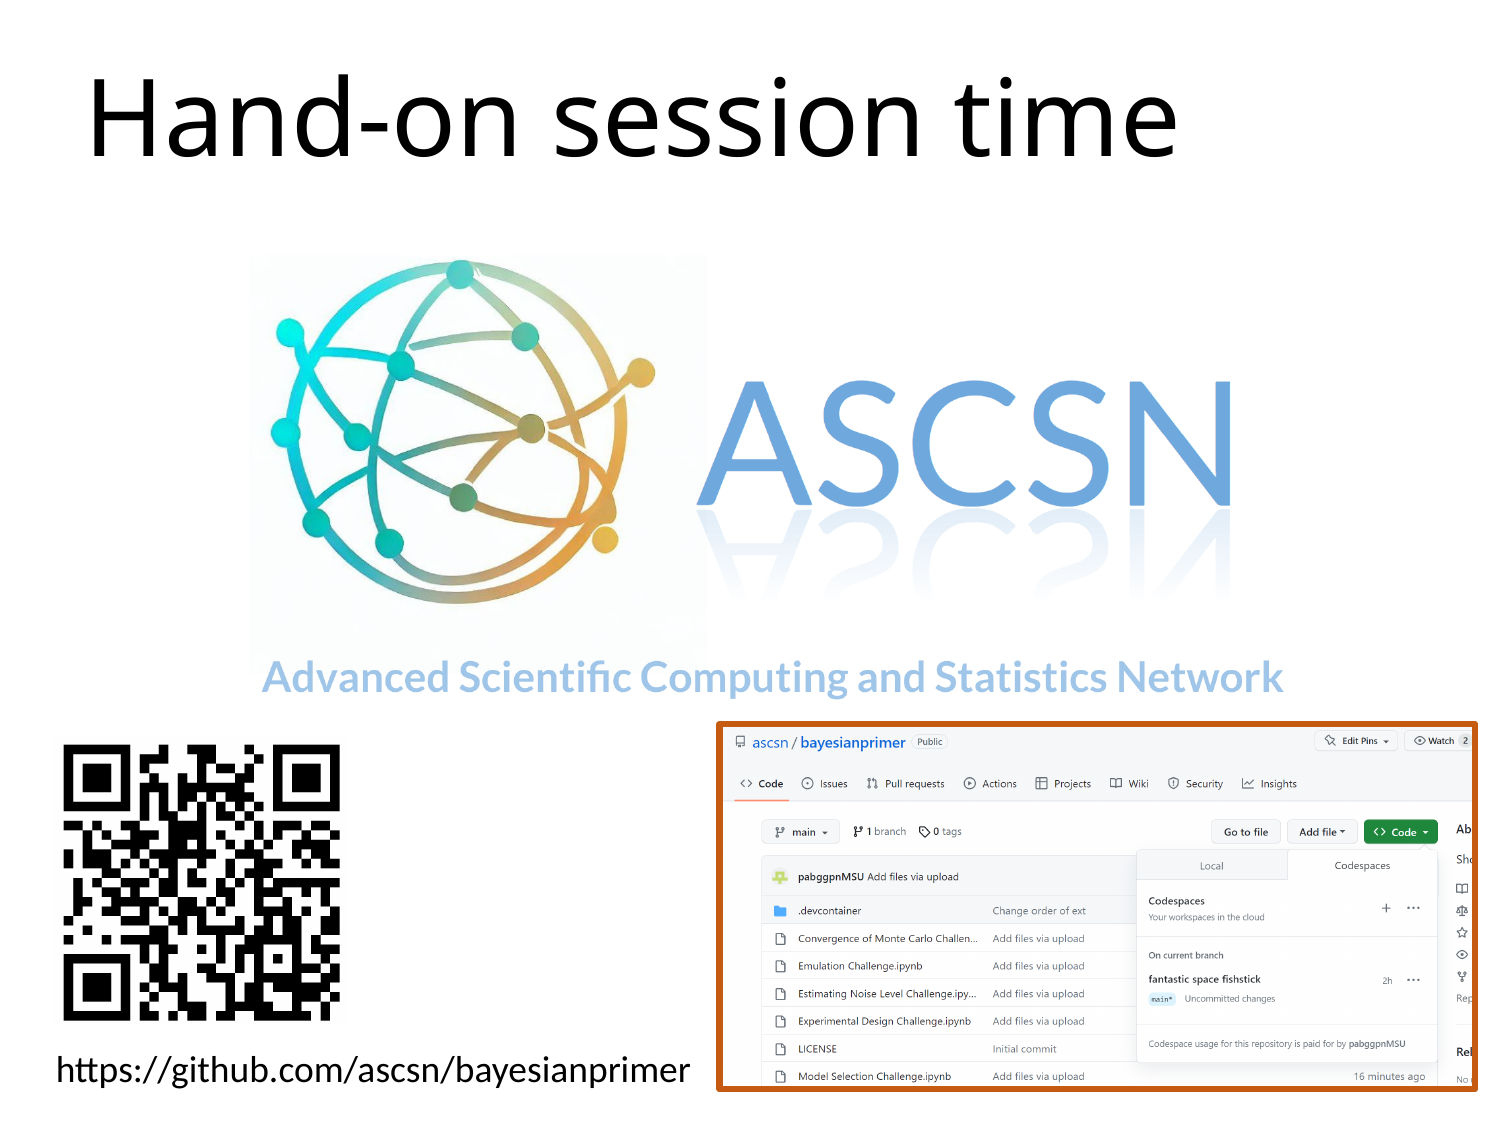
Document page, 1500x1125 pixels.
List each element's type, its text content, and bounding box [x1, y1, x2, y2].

title Hand-on session time [69, 13, 1364, 231]
picture [54, 735, 349, 1030]
picture [249, 255, 1291, 702]
picture [722, 727, 1472, 1087]
text_box https://github.com/ascsn/bayesianprimer [41, 1037, 791, 1098]
